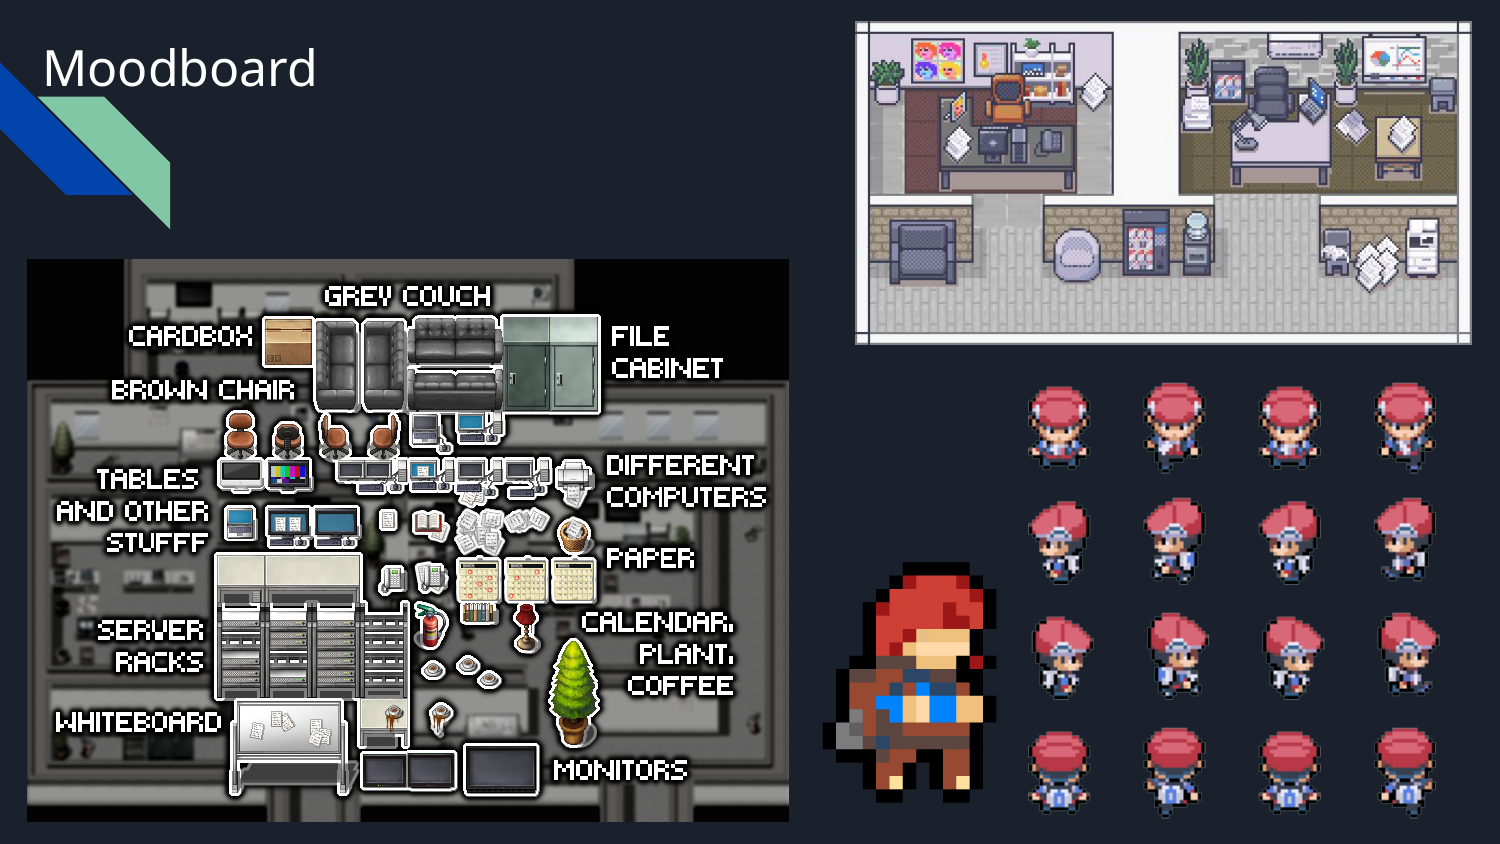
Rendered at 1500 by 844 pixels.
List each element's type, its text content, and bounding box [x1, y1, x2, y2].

picture [27, 259, 789, 823]
picture [855, 21, 1472, 345]
title Moodboard [27, 21, 363, 123]
picture [794, 361, 1463, 823]
